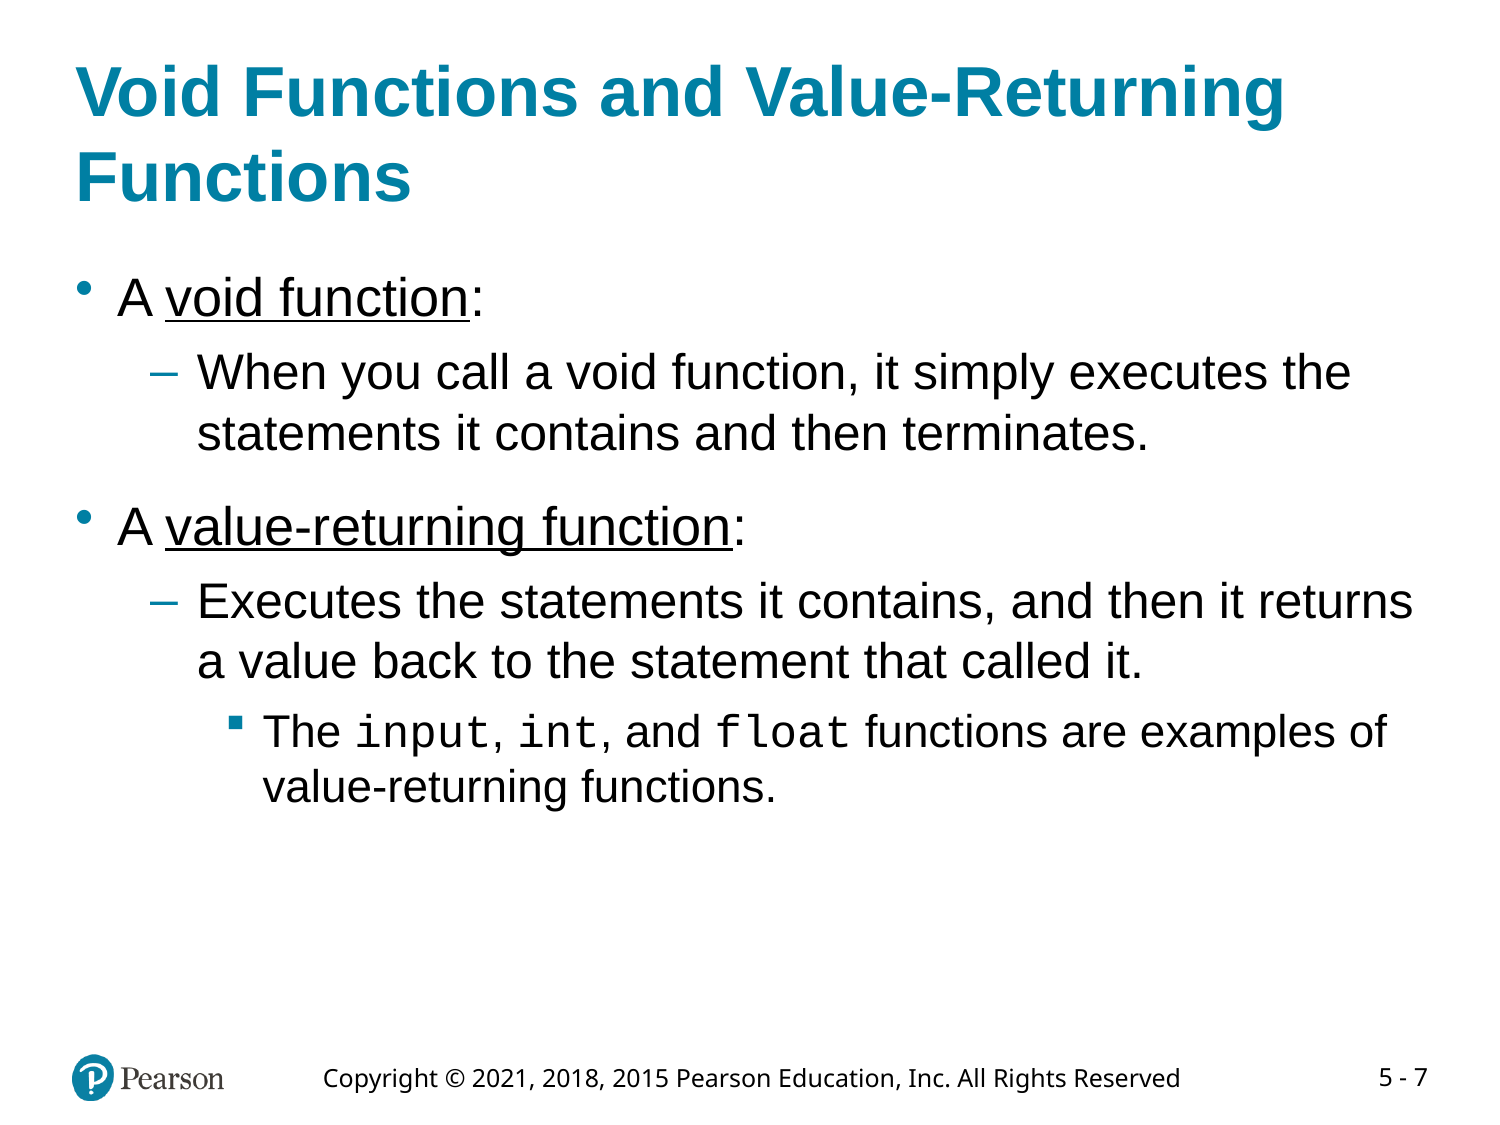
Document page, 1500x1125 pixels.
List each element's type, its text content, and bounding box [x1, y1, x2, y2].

title Void Functions and Value-Returning Functions [75, 35, 1425, 216]
picture [72, 1087, 83, 1101]
picture [72, 1054, 89, 1072]
picture [99, 1054, 224, 1101]
picture [81, 1064, 107, 1089]
list A void function: When you call a void function, it simply executes the statements it contains and then terminates. A value-returning function: Executes the statements it contains, and then it returns a value back to the statement that called it. The input, int, and float functions are examples of value-returning functions. [75, 262, 1425, 1005]
